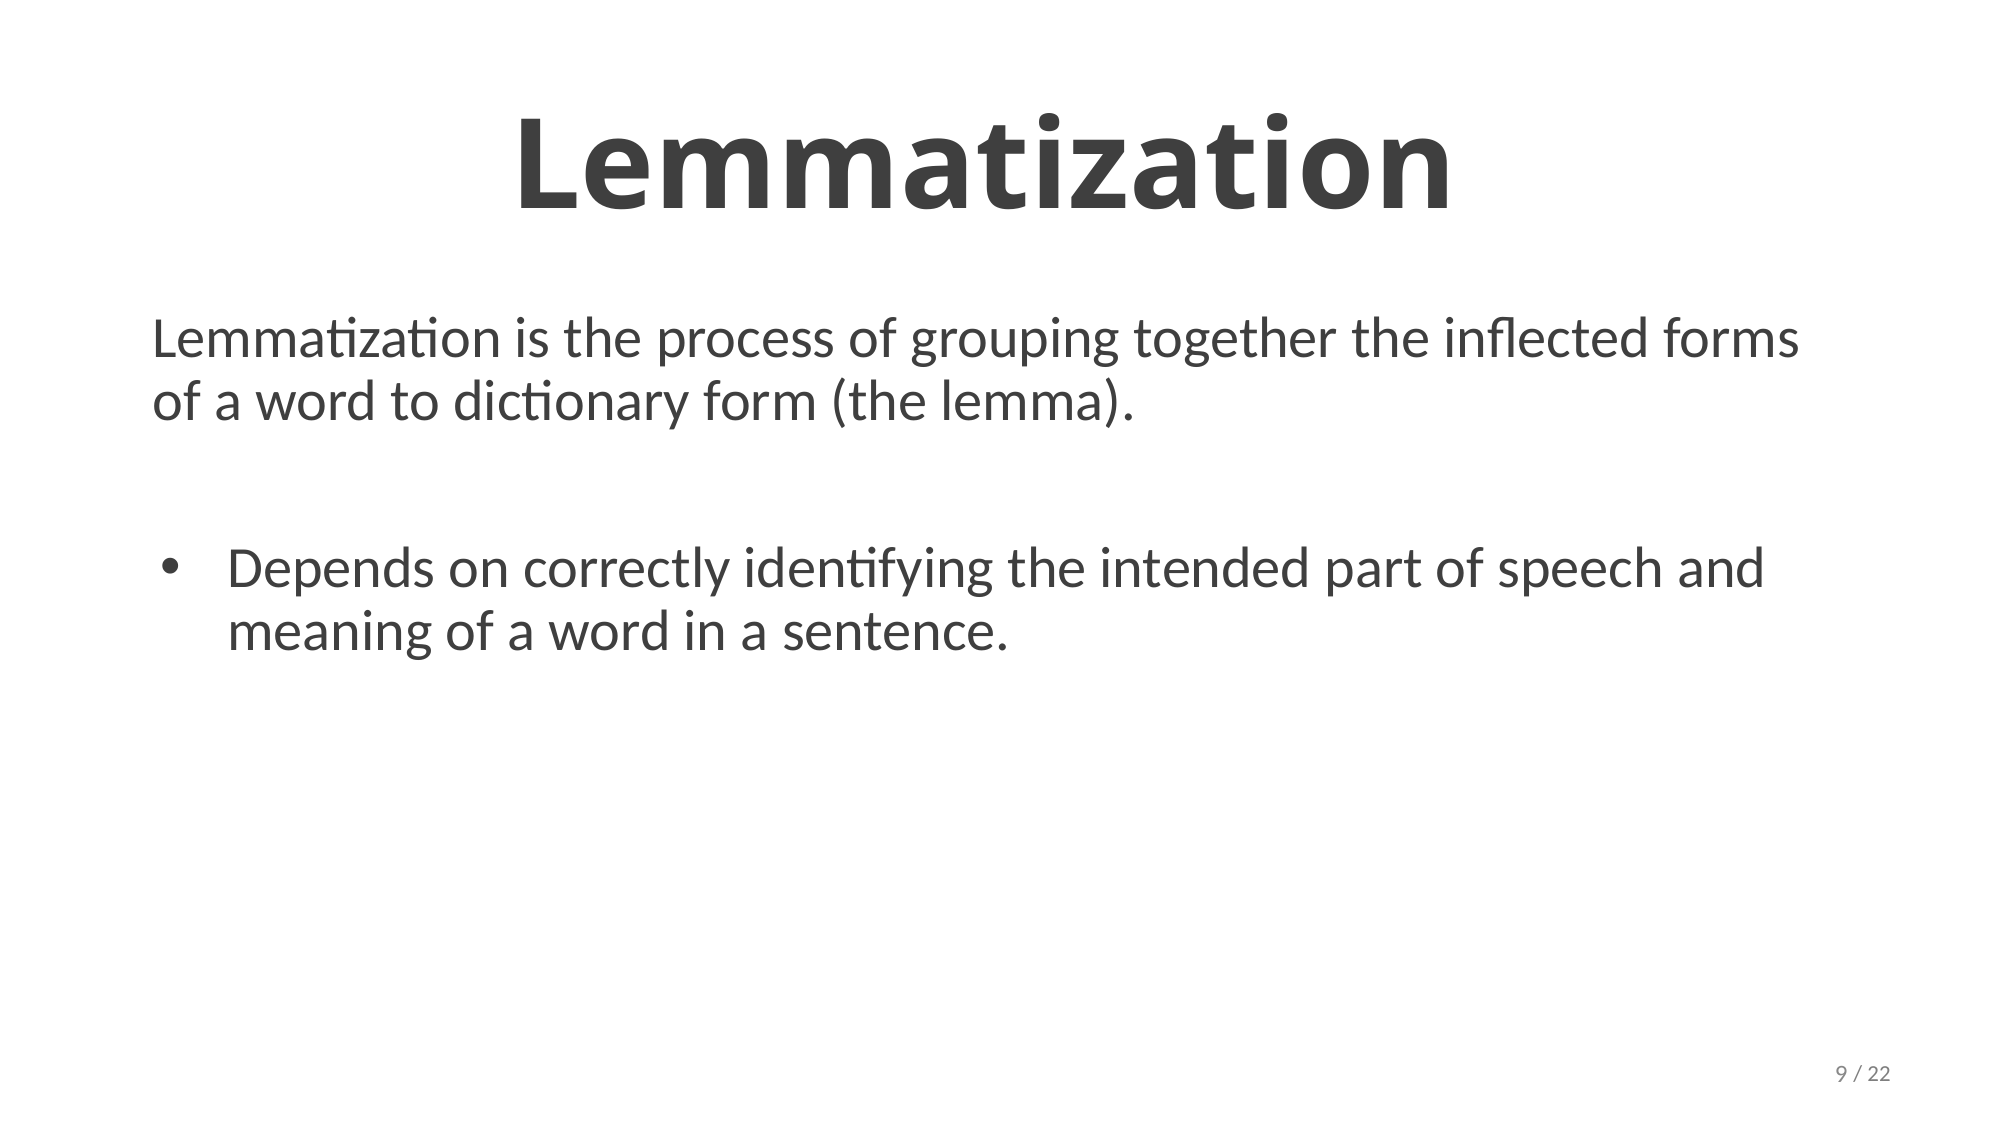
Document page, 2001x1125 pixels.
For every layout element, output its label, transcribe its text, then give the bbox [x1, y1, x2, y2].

slide_number ‹#› [1412, 1042, 1863, 1103]
title Lemmatization [137, 59, 1863, 278]
list Lemmatization is the process of grouping together the inflected forms of a word to dictionary form (the lemma). Depends on correctly identifying the intended part of speech and meaning of a word in a sentence. [137, 299, 1863, 1014]
